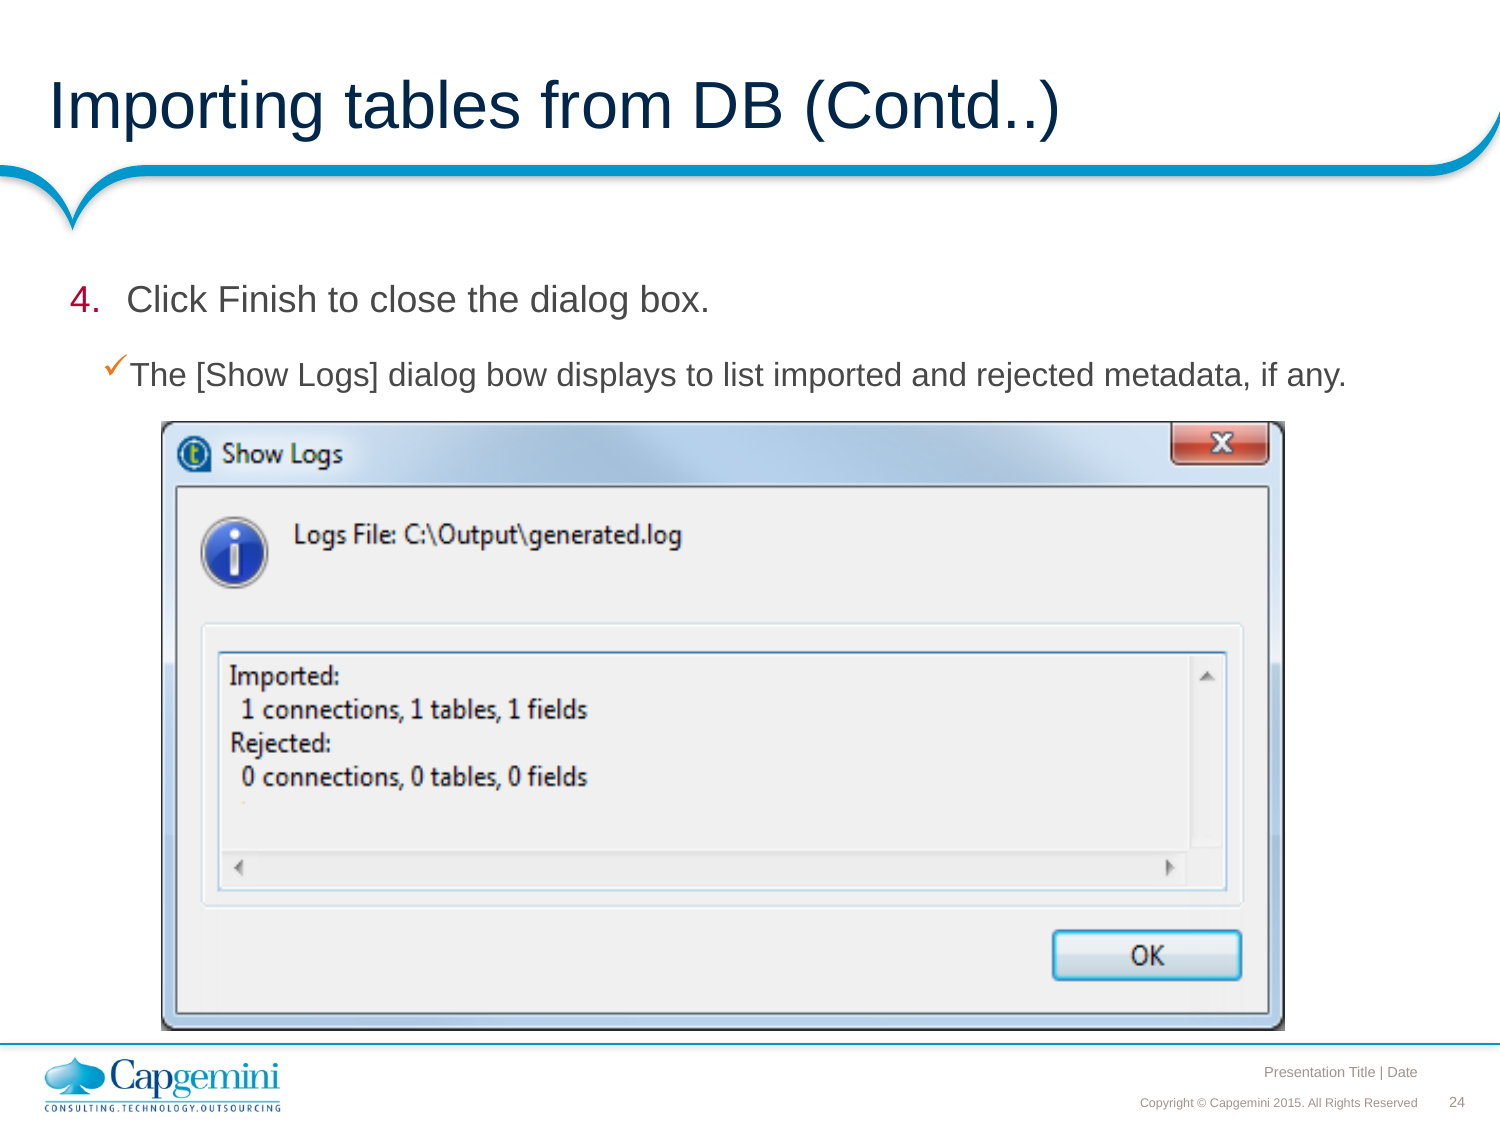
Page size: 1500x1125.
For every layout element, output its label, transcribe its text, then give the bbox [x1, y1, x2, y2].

picture [44, 1056, 281, 1113]
title Importing tables from DB (Contd..) [0, 0, 1500, 165]
picture [160, 421, 1285, 1032]
list Click Finish to close the dialog box. The [Show Logs] dialog bow displays to list imported and rejected metadata, if any. [23, 241, 1475, 1003]
